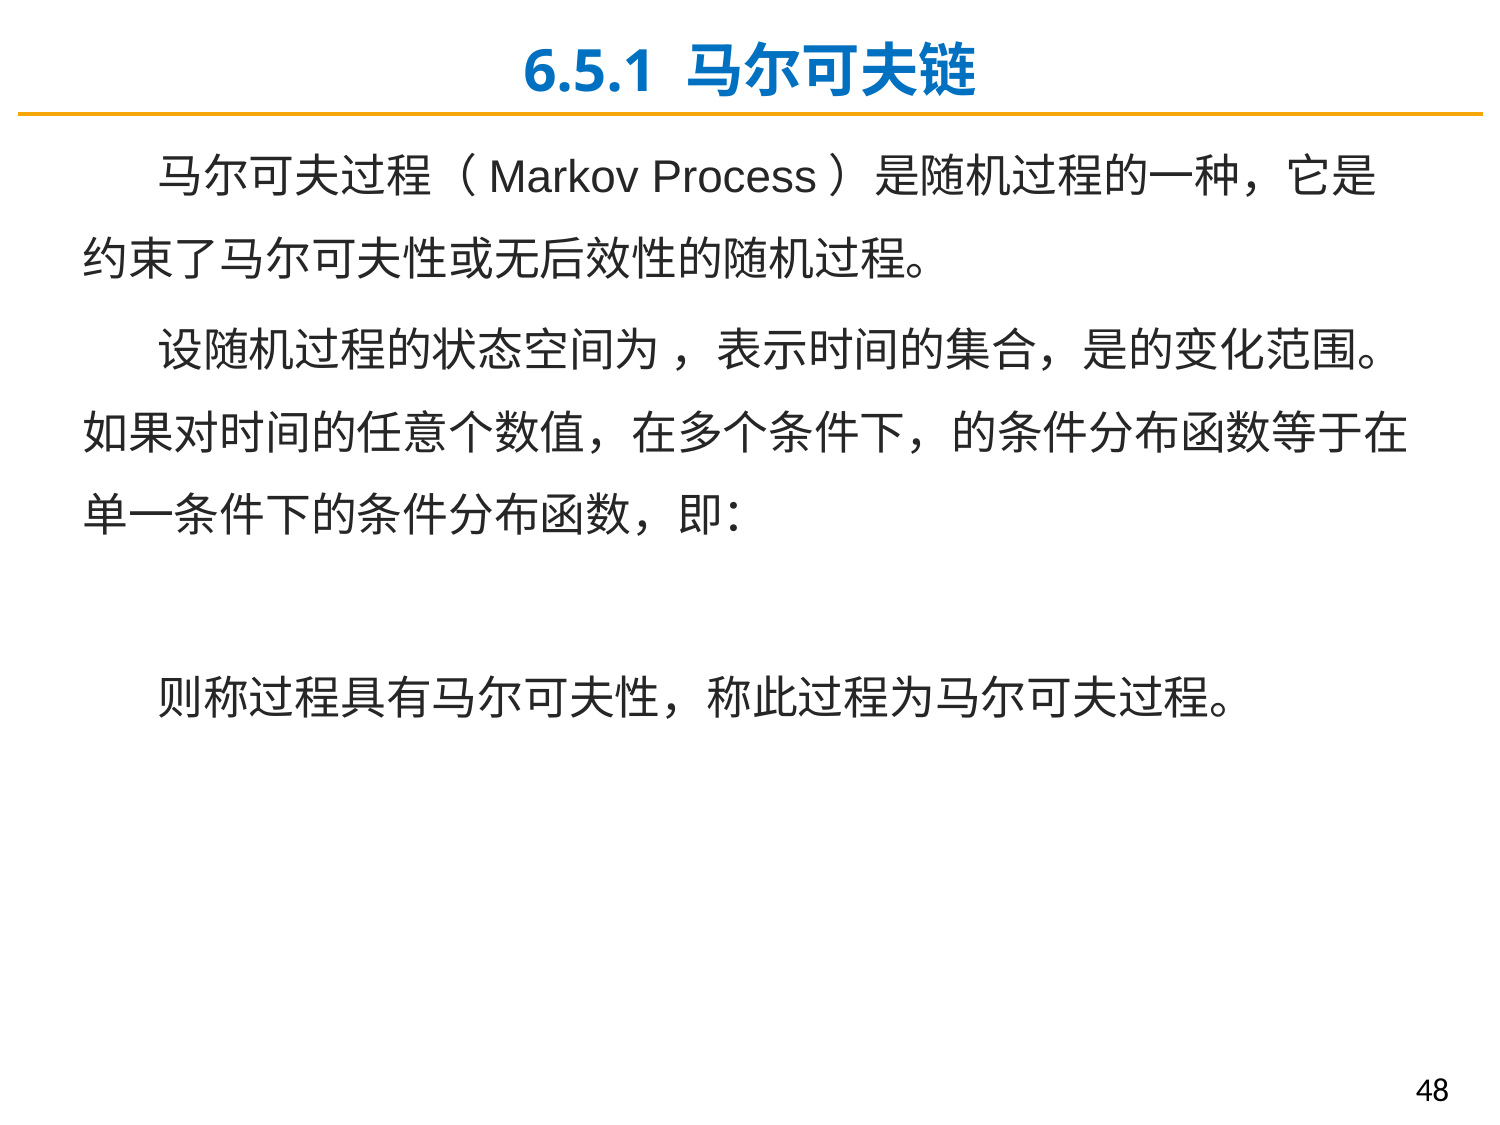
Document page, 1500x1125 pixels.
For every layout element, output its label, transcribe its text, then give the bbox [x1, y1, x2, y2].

text_box 48 [1114, 1060, 1465, 1106]
text_box 6.5.1 马尔可夫链 [0, 25, 1500, 111]
